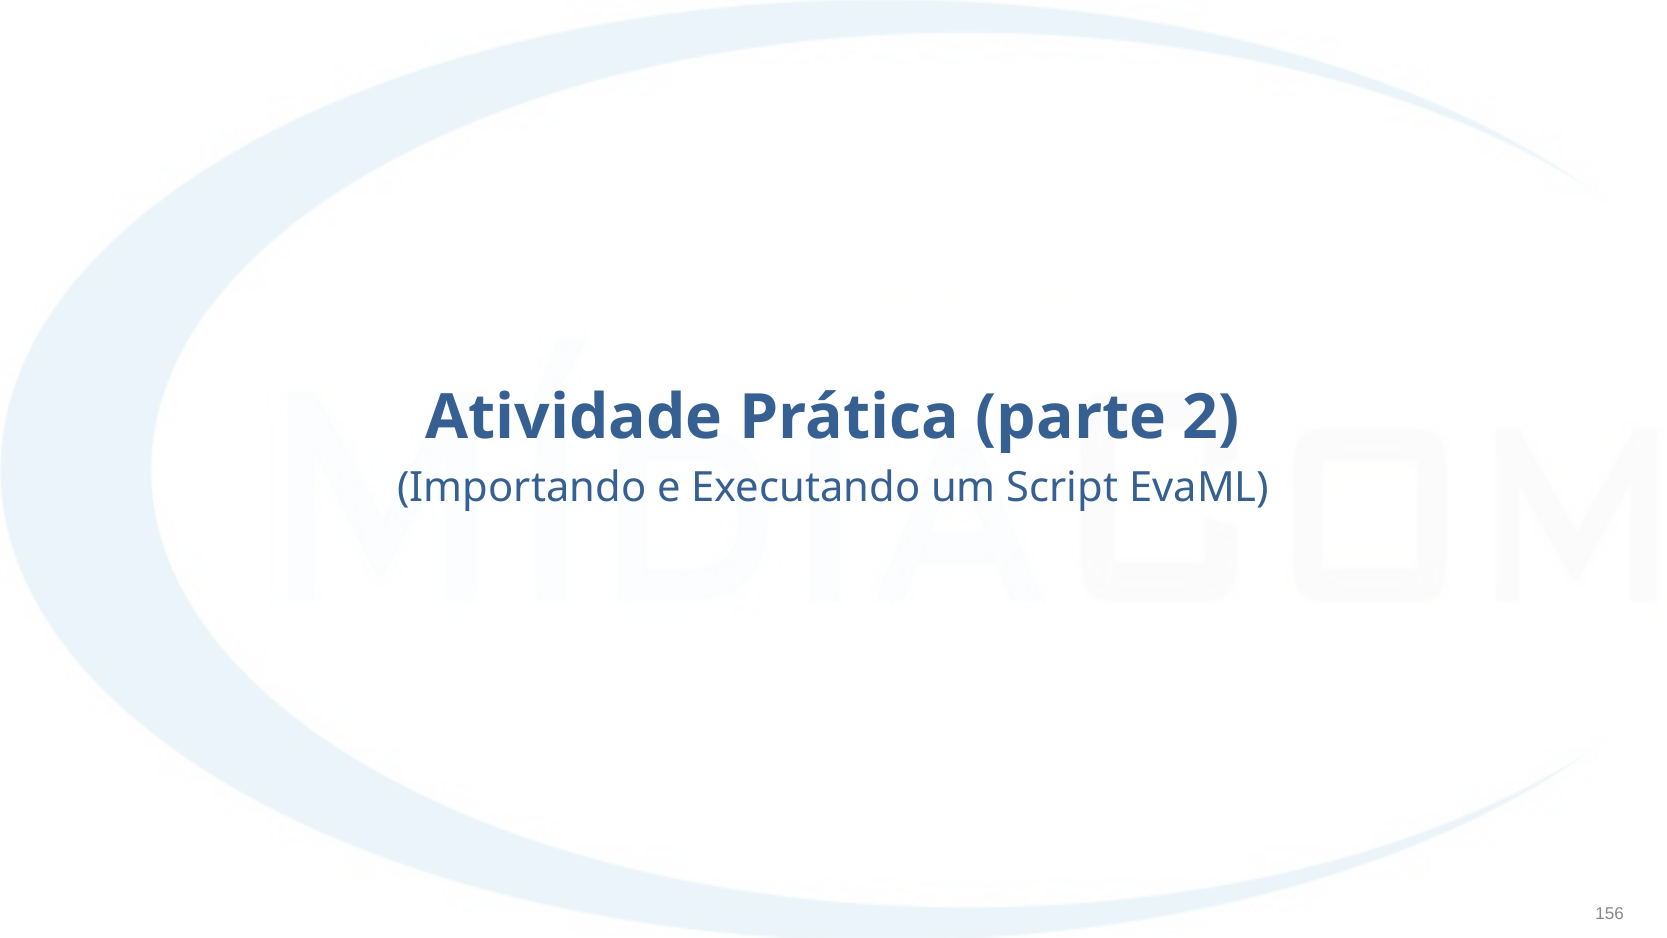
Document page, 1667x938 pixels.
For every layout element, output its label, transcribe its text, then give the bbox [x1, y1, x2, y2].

subtitle Atividade Prática (parte 2) (Importando e Executando um Script EvaML) [104, 368, 1563, 475]
slide_number ‹#› [1444, 897, 1639, 928]
